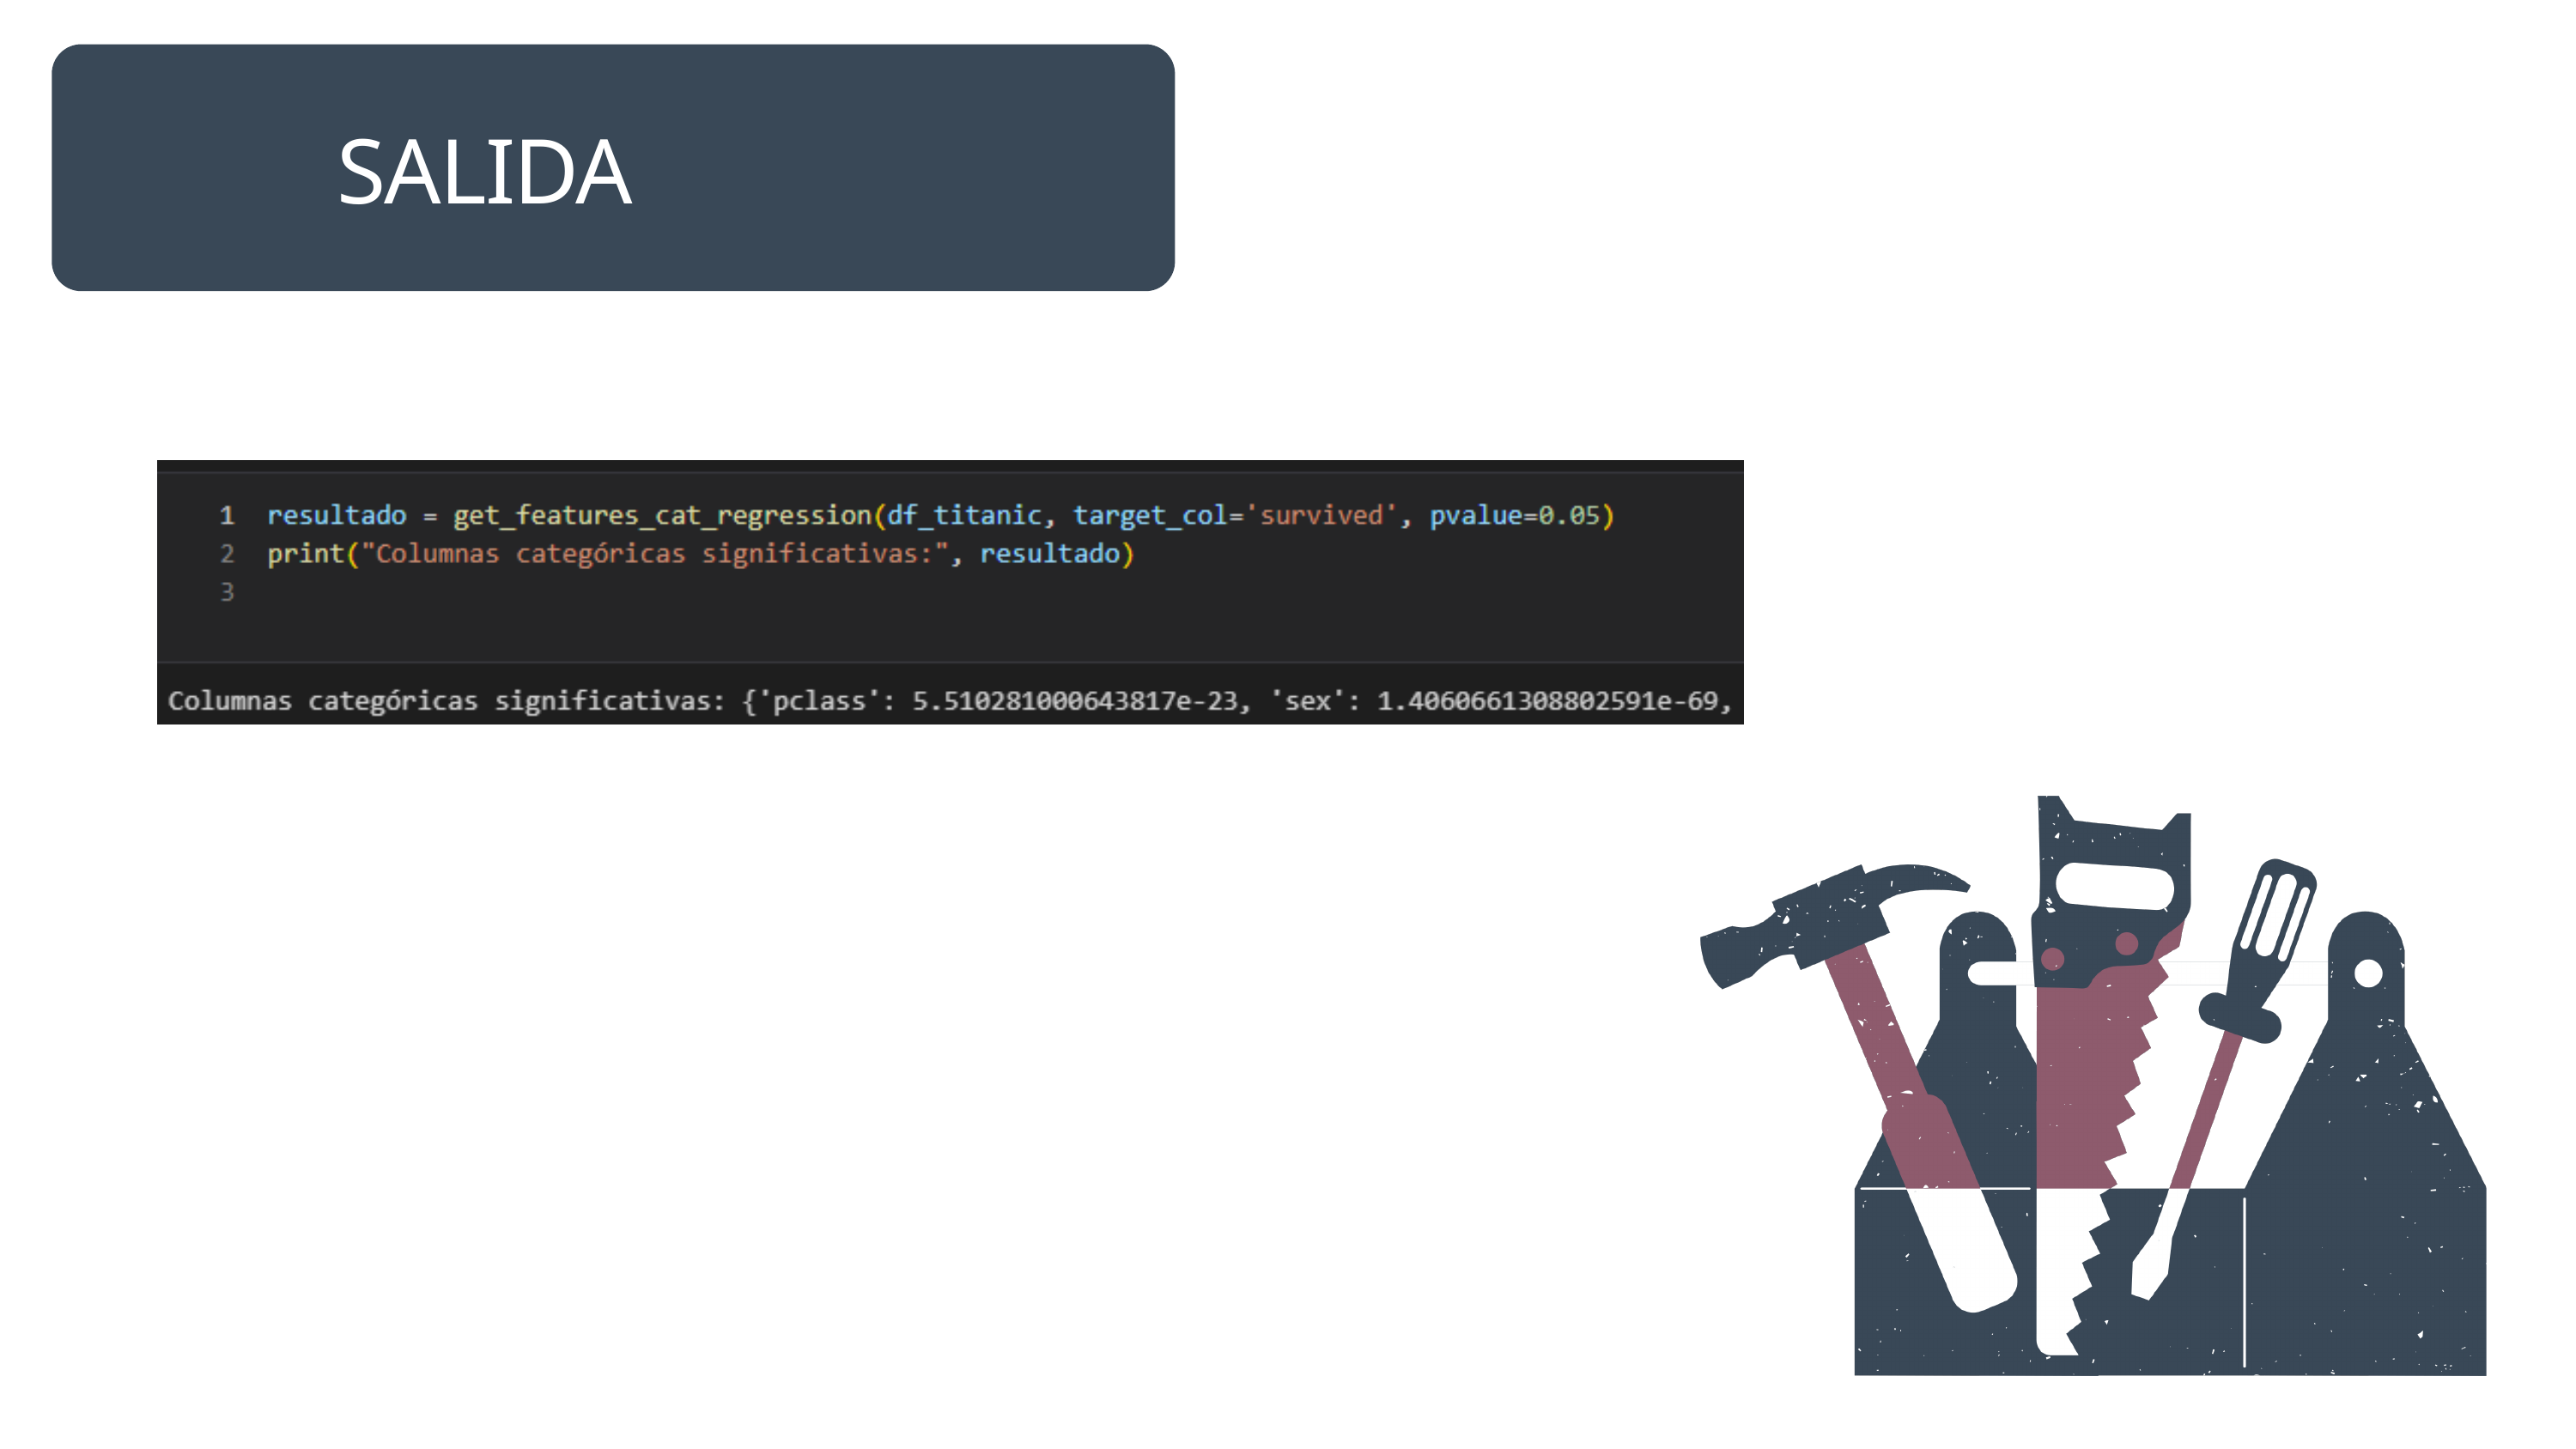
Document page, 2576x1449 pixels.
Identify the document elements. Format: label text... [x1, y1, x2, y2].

text_box [157, 460, 1744, 724]
text_box [1698, 796, 2487, 1376]
text_box [52, 44, 1176, 292]
text_box SALIDA [157, 113, 813, 221]
